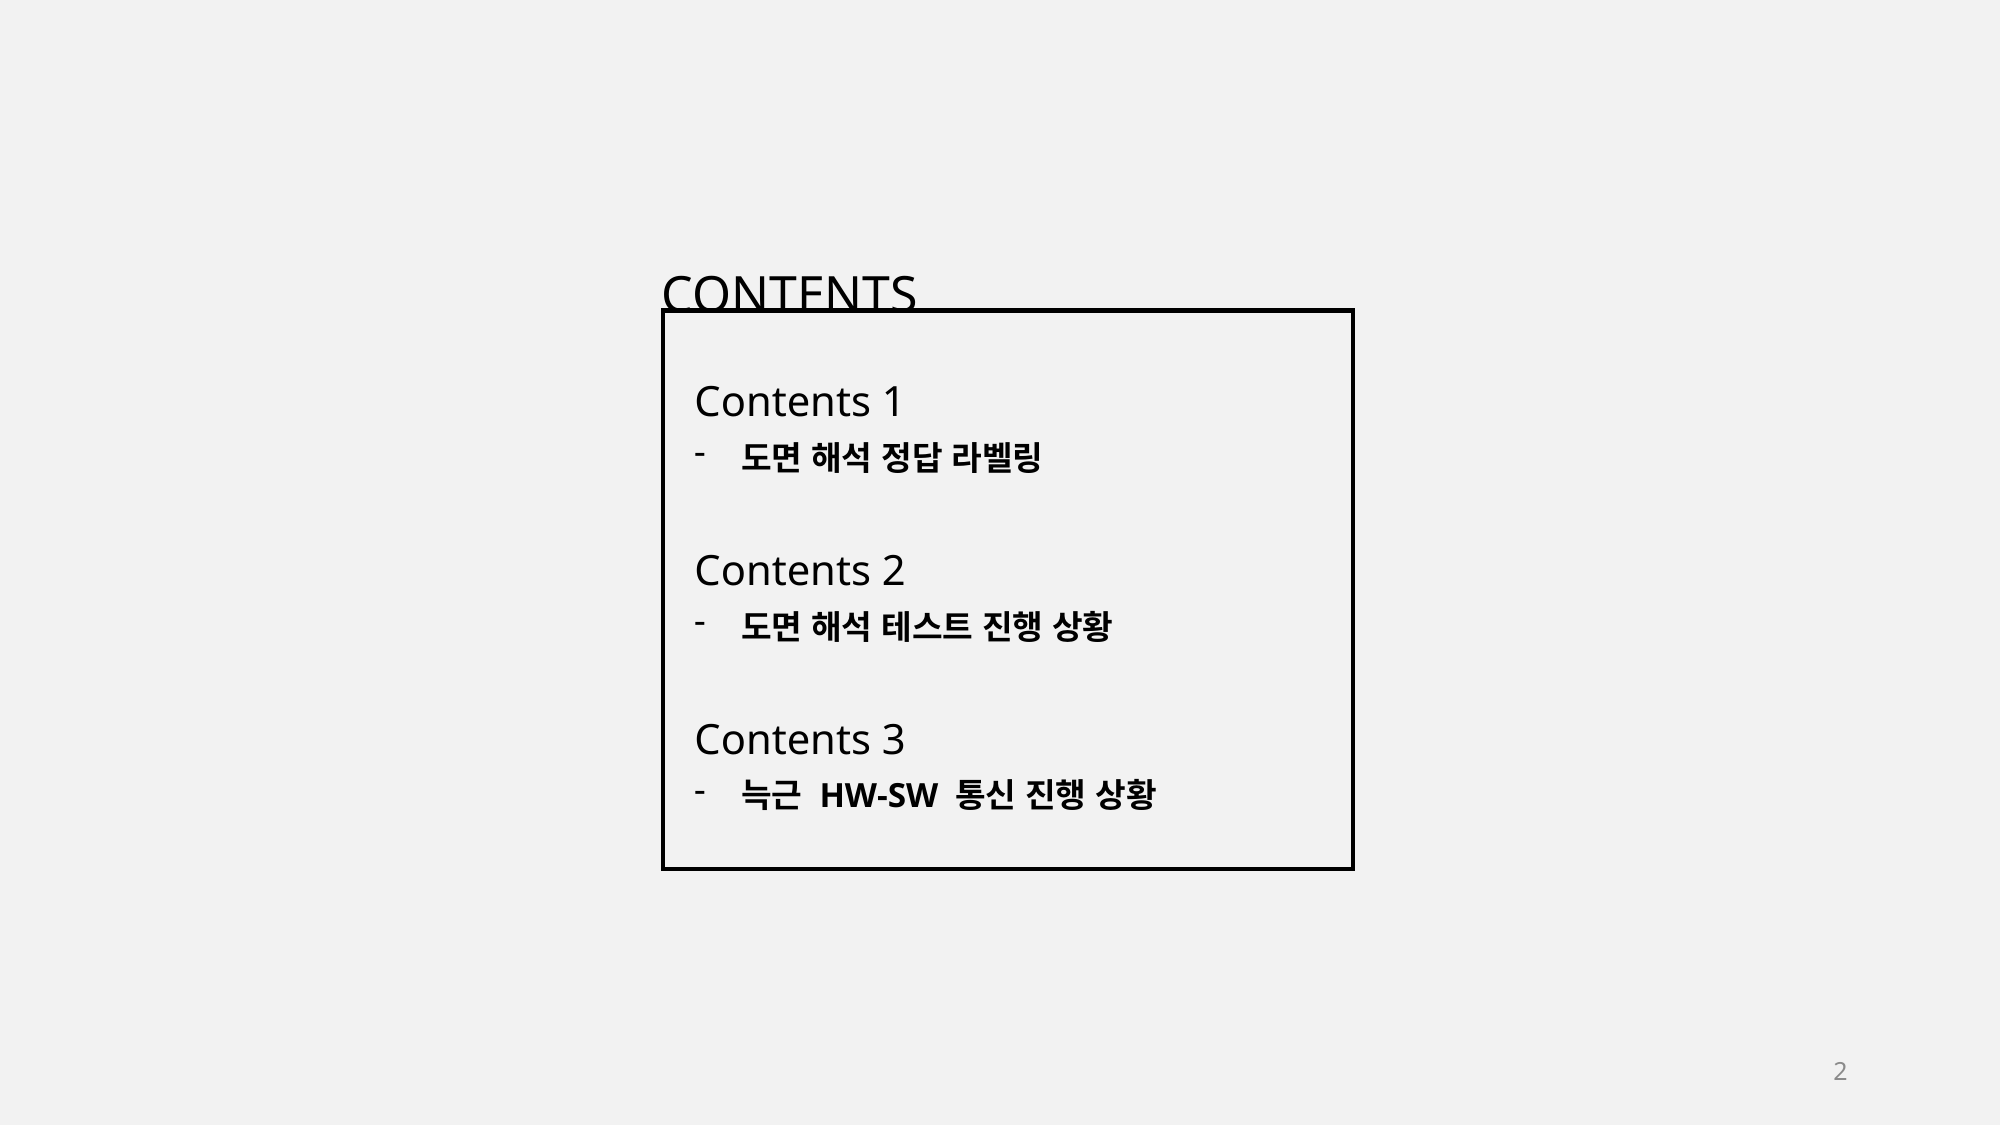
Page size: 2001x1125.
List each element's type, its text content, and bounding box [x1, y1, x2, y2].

slide_number 2 [1412, 1042, 1863, 1103]
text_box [647, 255, 1353, 870]
